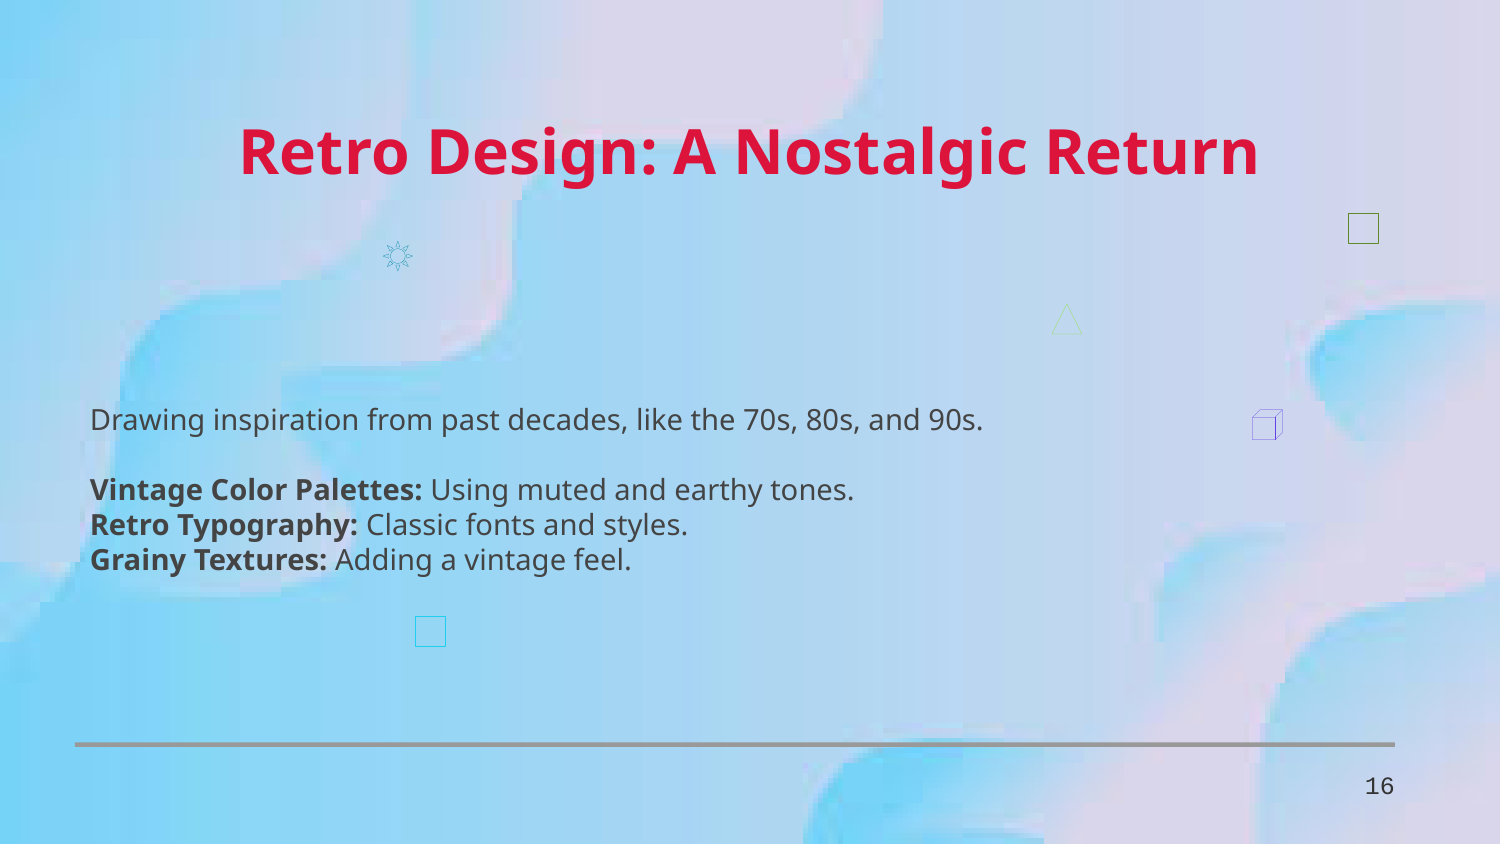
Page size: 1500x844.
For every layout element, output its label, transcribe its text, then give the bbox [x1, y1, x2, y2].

text_box [382, 253, 389, 259]
text_box Drawing inspiration from past decades, like the 70s, 80s, and 90s. Vintage Color Palettes: Using muted and earthy tones. Retro Typography: Classic fonts and styles. Grainy Textures: Adding a vintage feel. [74, 270, 1425, 777]
picture [0, 0, 1500, 844]
text_box [1347, 225, 1378, 243]
text_box [74, 742, 1395, 747]
text_box [387, 241, 413, 270]
text_box Retro Design: A Nostalgic Return [74, 74, 1425, 225]
